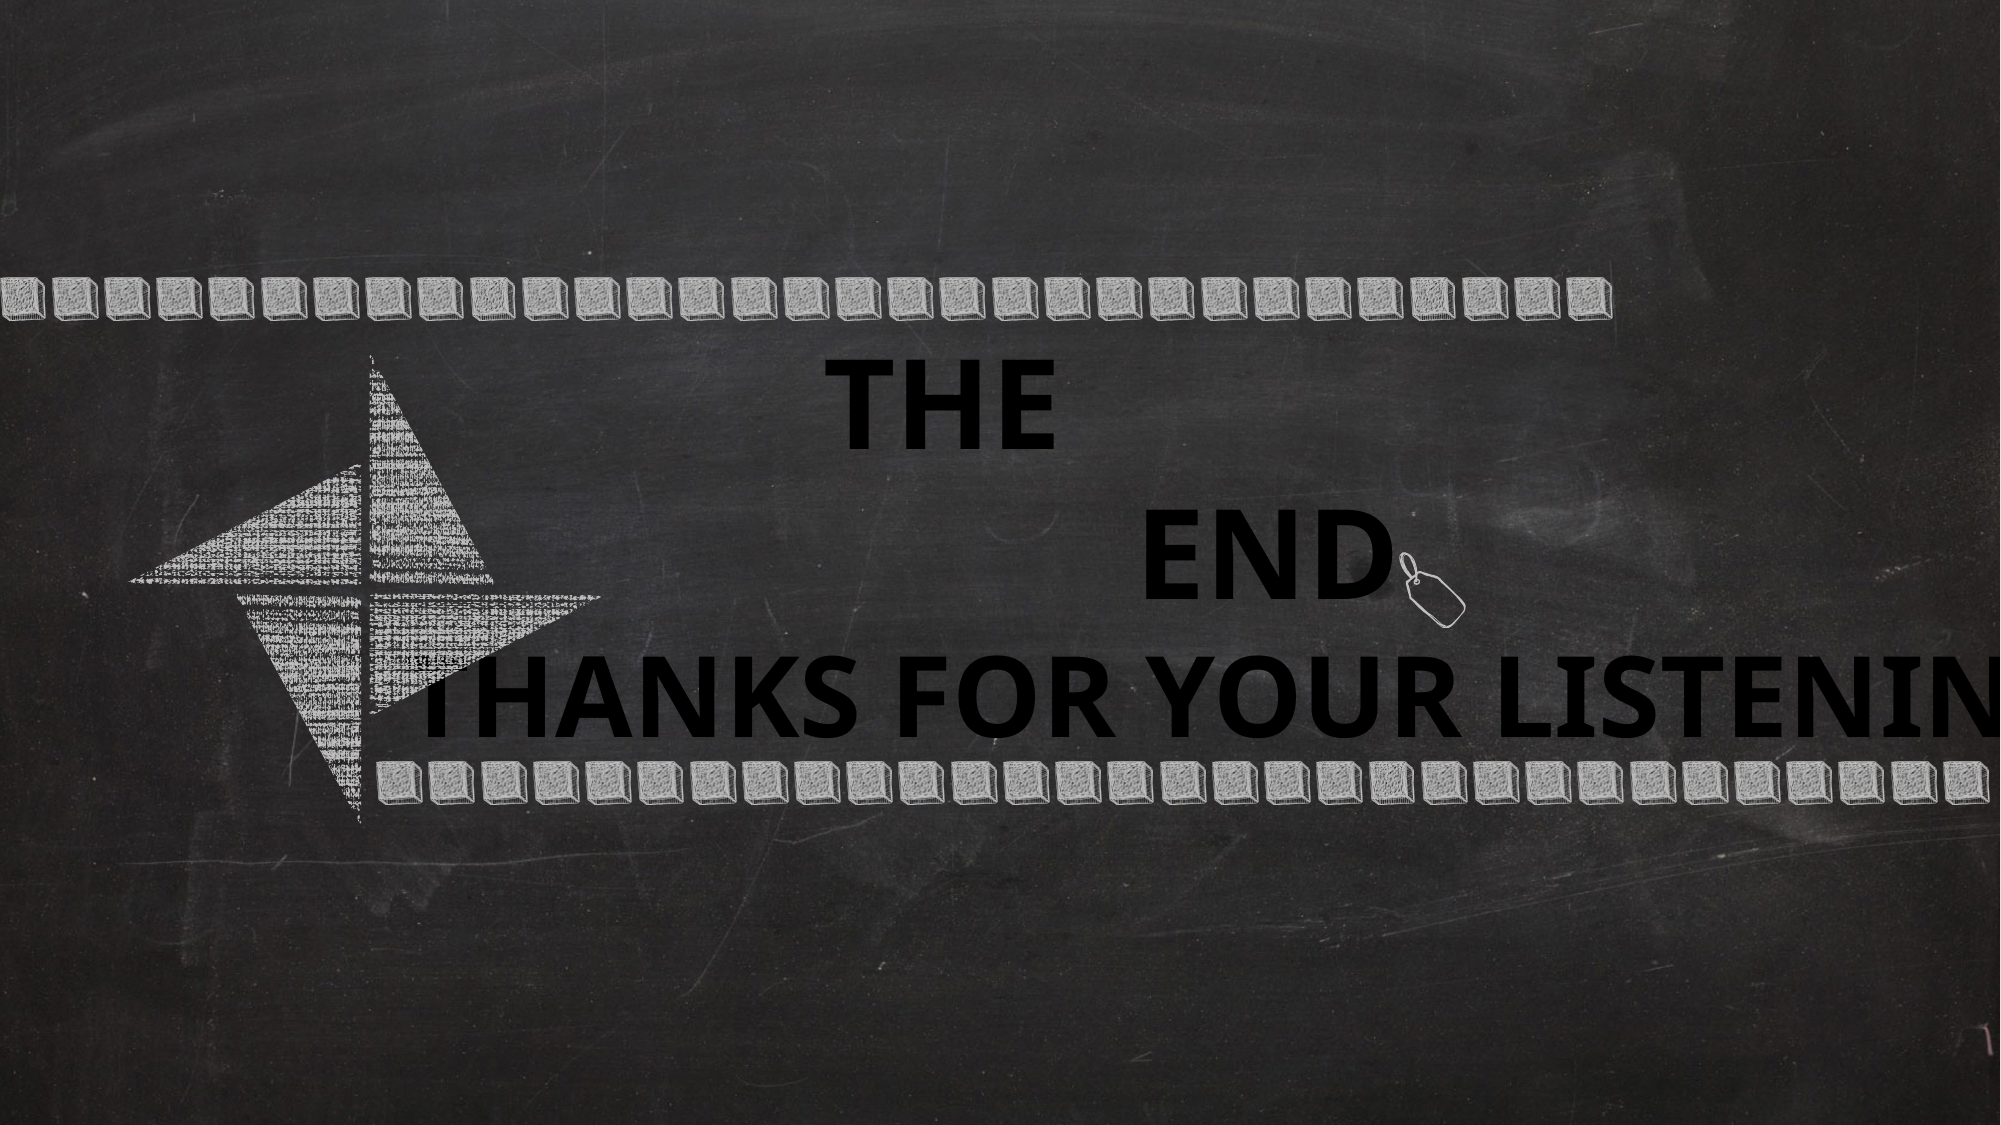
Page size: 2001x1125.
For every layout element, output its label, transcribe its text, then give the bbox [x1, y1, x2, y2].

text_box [122, 352, 609, 826]
text_box THE END THANKS FOR YOUR LISTENING! [247, 317, 2000, 768]
text_box [1399, 552, 1466, 628]
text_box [609, 761, 1990, 805]
picture [0, 0, 2001, 1125]
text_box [0, 277, 1613, 321]
